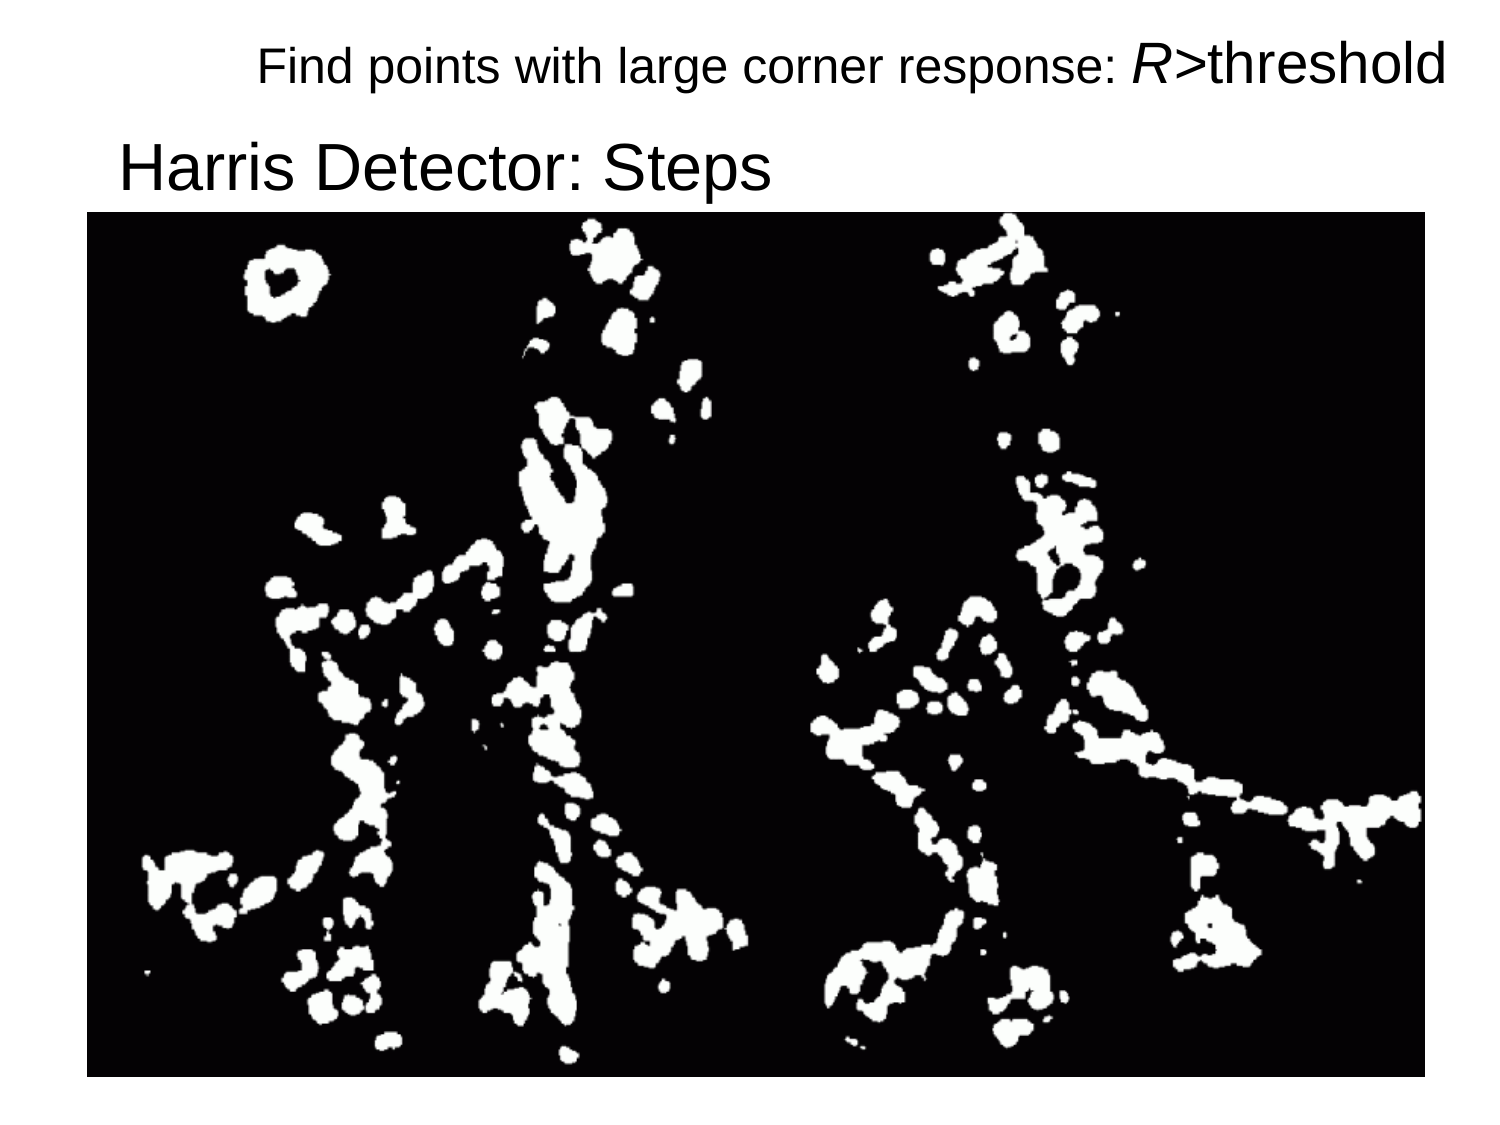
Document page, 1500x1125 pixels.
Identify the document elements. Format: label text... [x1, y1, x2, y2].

title Harris Detector: Steps [103, 59, 1397, 212]
text_box Find points with large corner response: R>threshold [241, 17, 1464, 102]
picture [87, 212, 1425, 1077]
